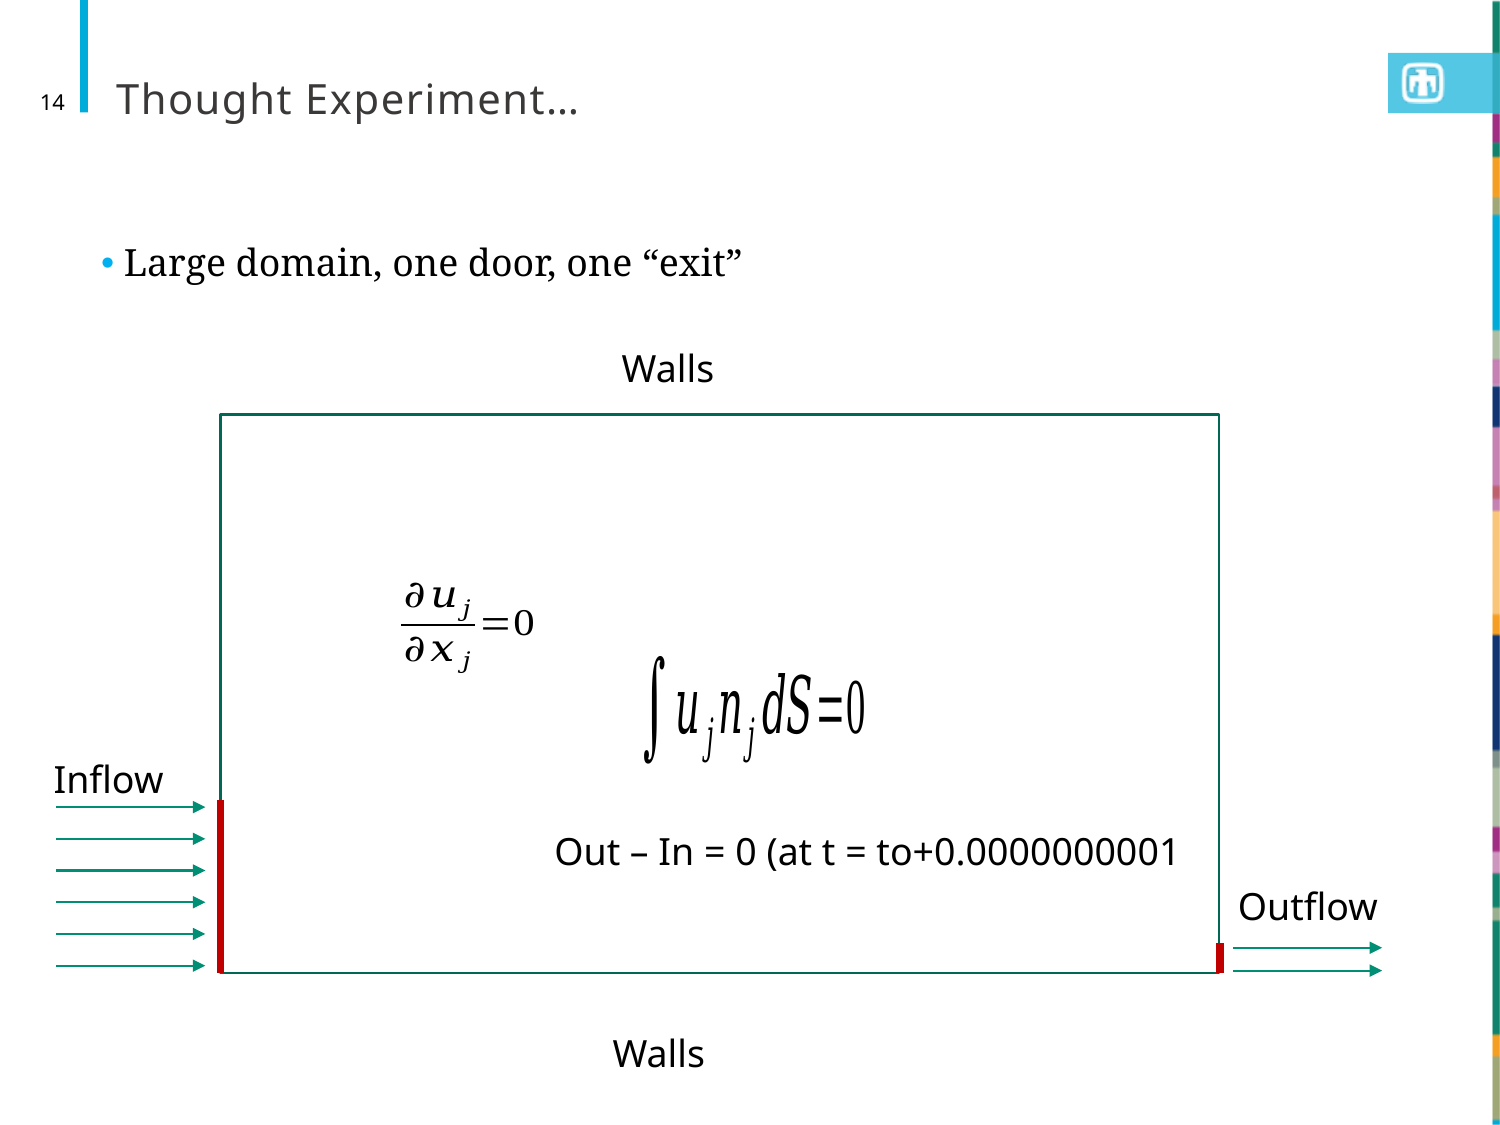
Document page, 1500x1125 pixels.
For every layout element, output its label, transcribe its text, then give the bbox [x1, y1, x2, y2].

title Thought Experiment… [101, 36, 1339, 131]
text_box Walls [597, 1023, 721, 1083]
picture [1401, 62, 1445, 104]
text_box Walls [606, 337, 730, 397]
text_box Out – In = 0 (at t = to+0.0000000001 [539, 821, 1196, 881]
text_box [219, 413, 1220, 974]
slide_number 14 [7, 73, 80, 133]
text_box Outflow [1223, 875, 1393, 936]
text_box Inflow [38, 748, 179, 808]
list Large domain, one door, one “exit” [101, 236, 1088, 1125]
picture [1493, 1, 1500, 215]
picture [1493, 330, 1499, 1120]
